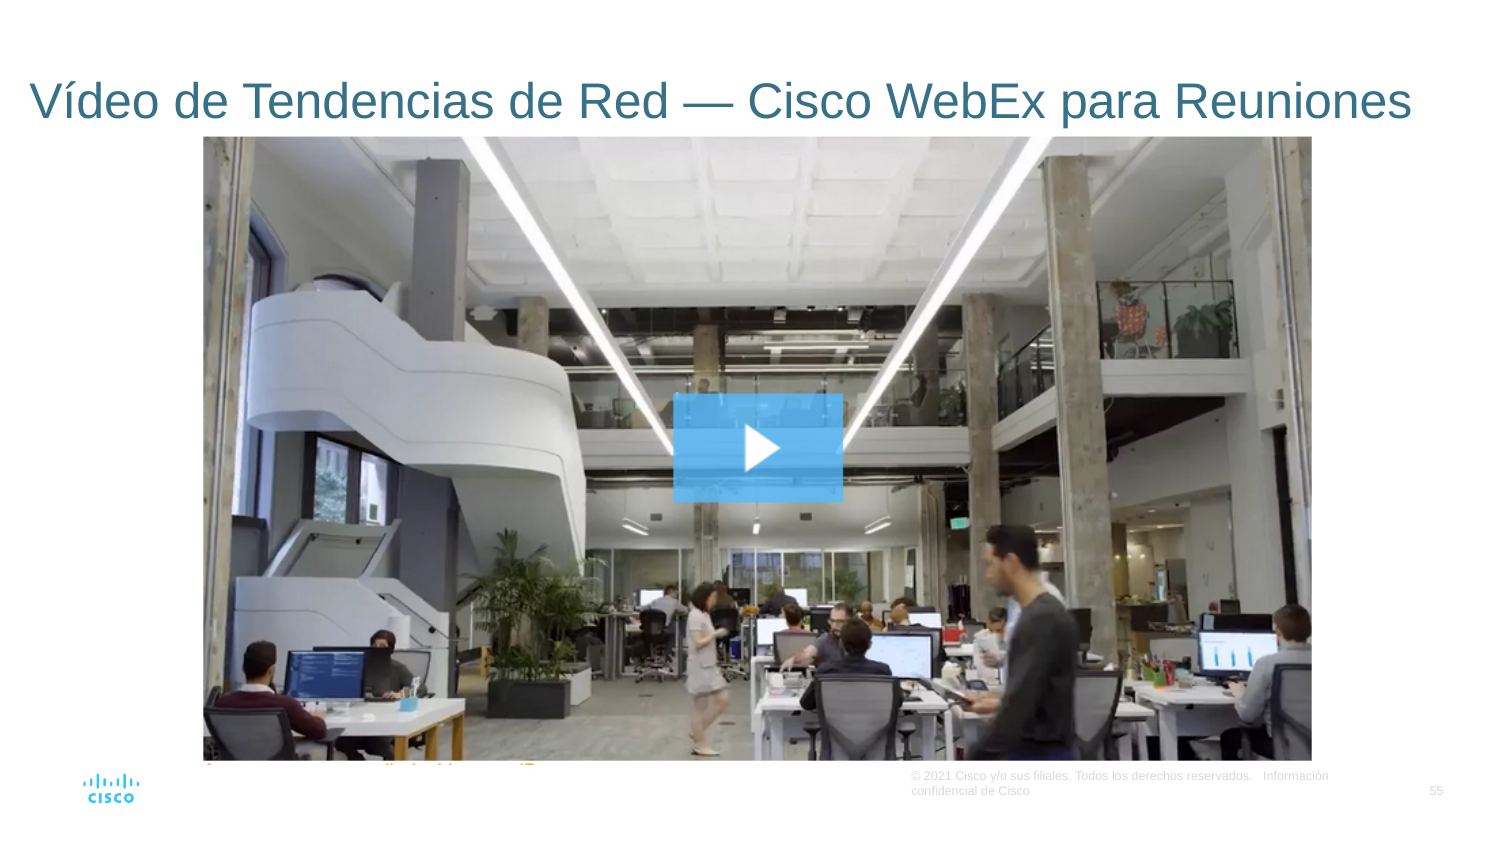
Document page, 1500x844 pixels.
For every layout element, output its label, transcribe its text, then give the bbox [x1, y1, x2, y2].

title Vídeo de Tendencias de Red — Cisco WebEx para Reuniones [14, 6, 1500, 131]
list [198, 130, 1317, 766]
